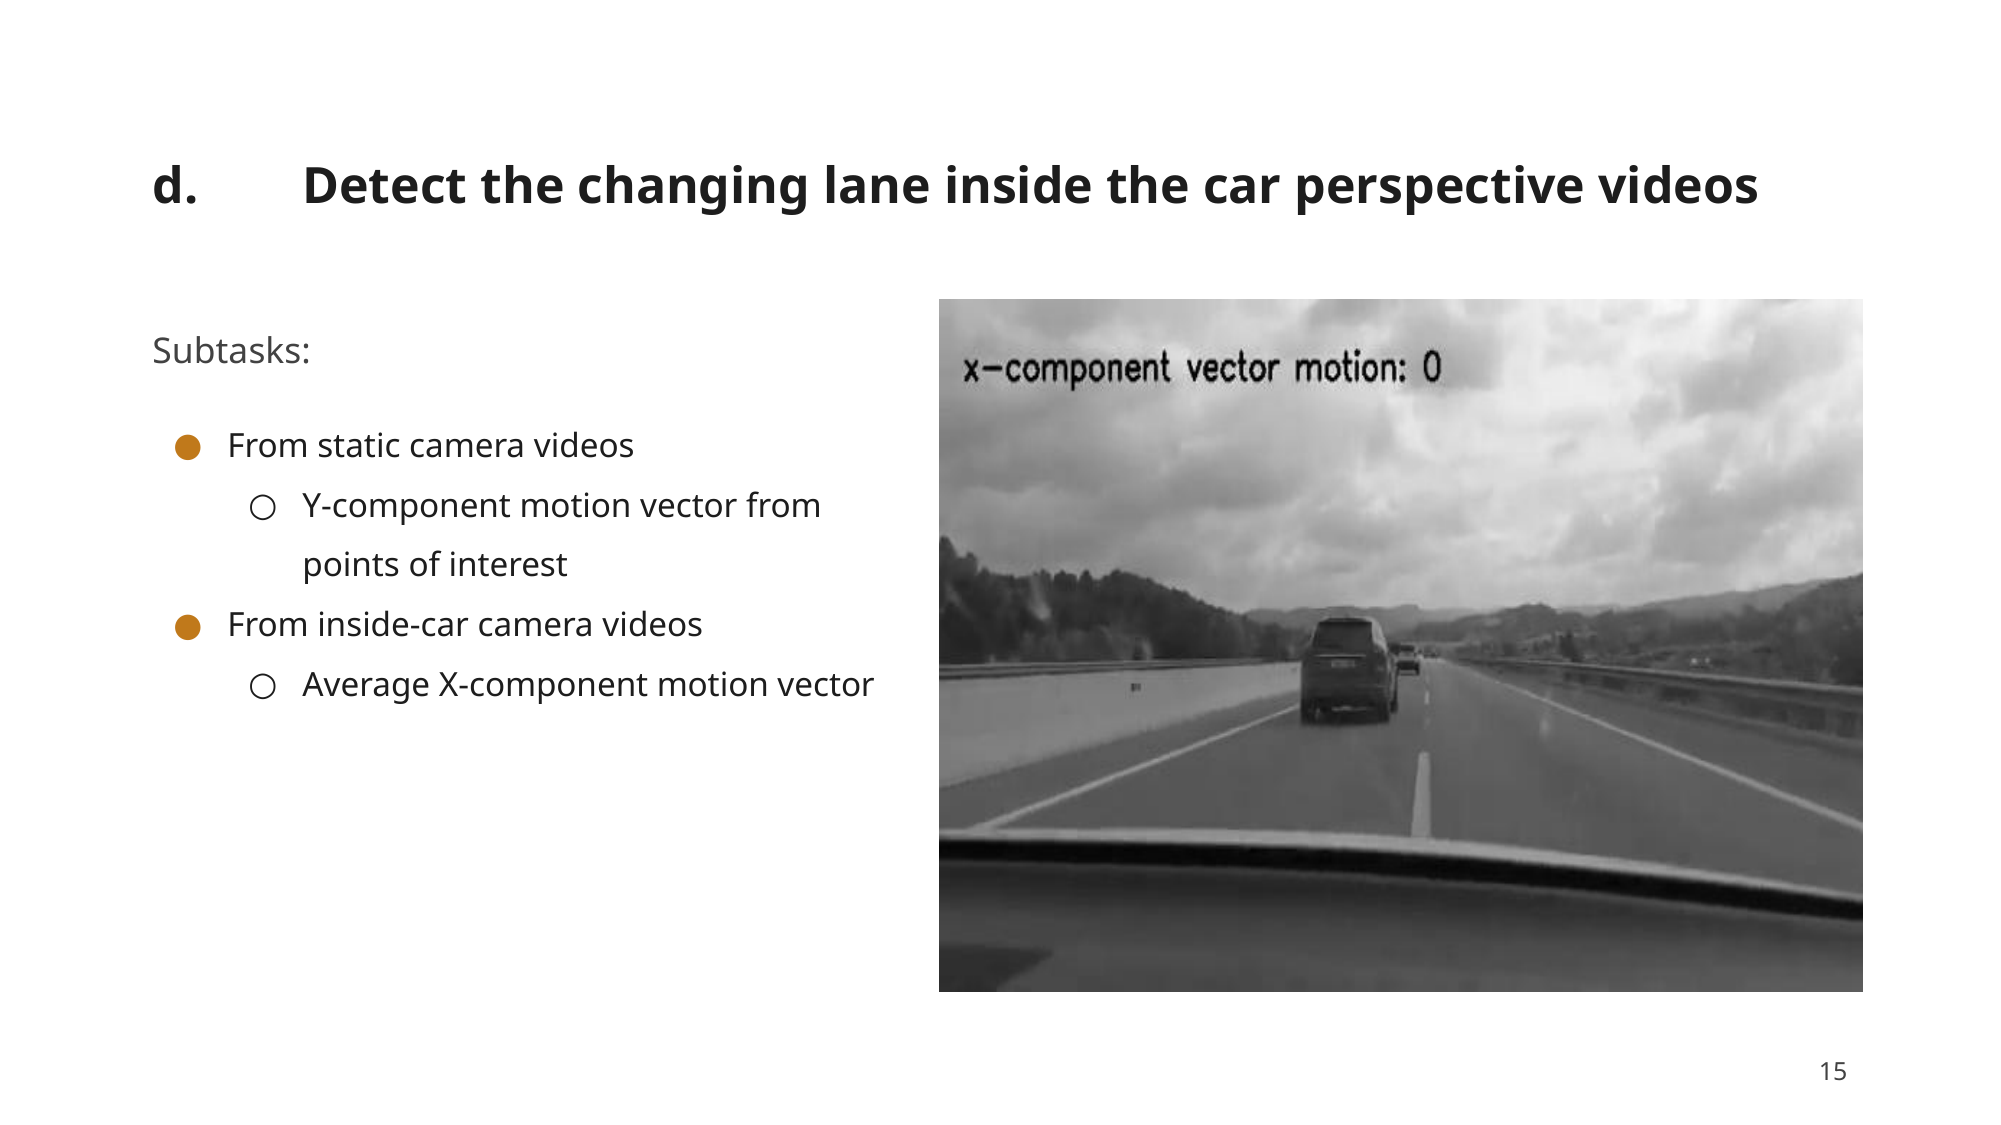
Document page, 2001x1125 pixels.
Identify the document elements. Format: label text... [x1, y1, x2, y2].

title d. Detect the changing lane inside the car perspective videos [137, 59, 1863, 278]
slide_number ‹#› [1412, 1042, 1863, 1103]
picture [938, 299, 1863, 993]
list Subtasks: From static camera videos Y-component motion vector from points of interest From inside-car camera videos Average X-component motion vector [137, 299, 914, 1014]
